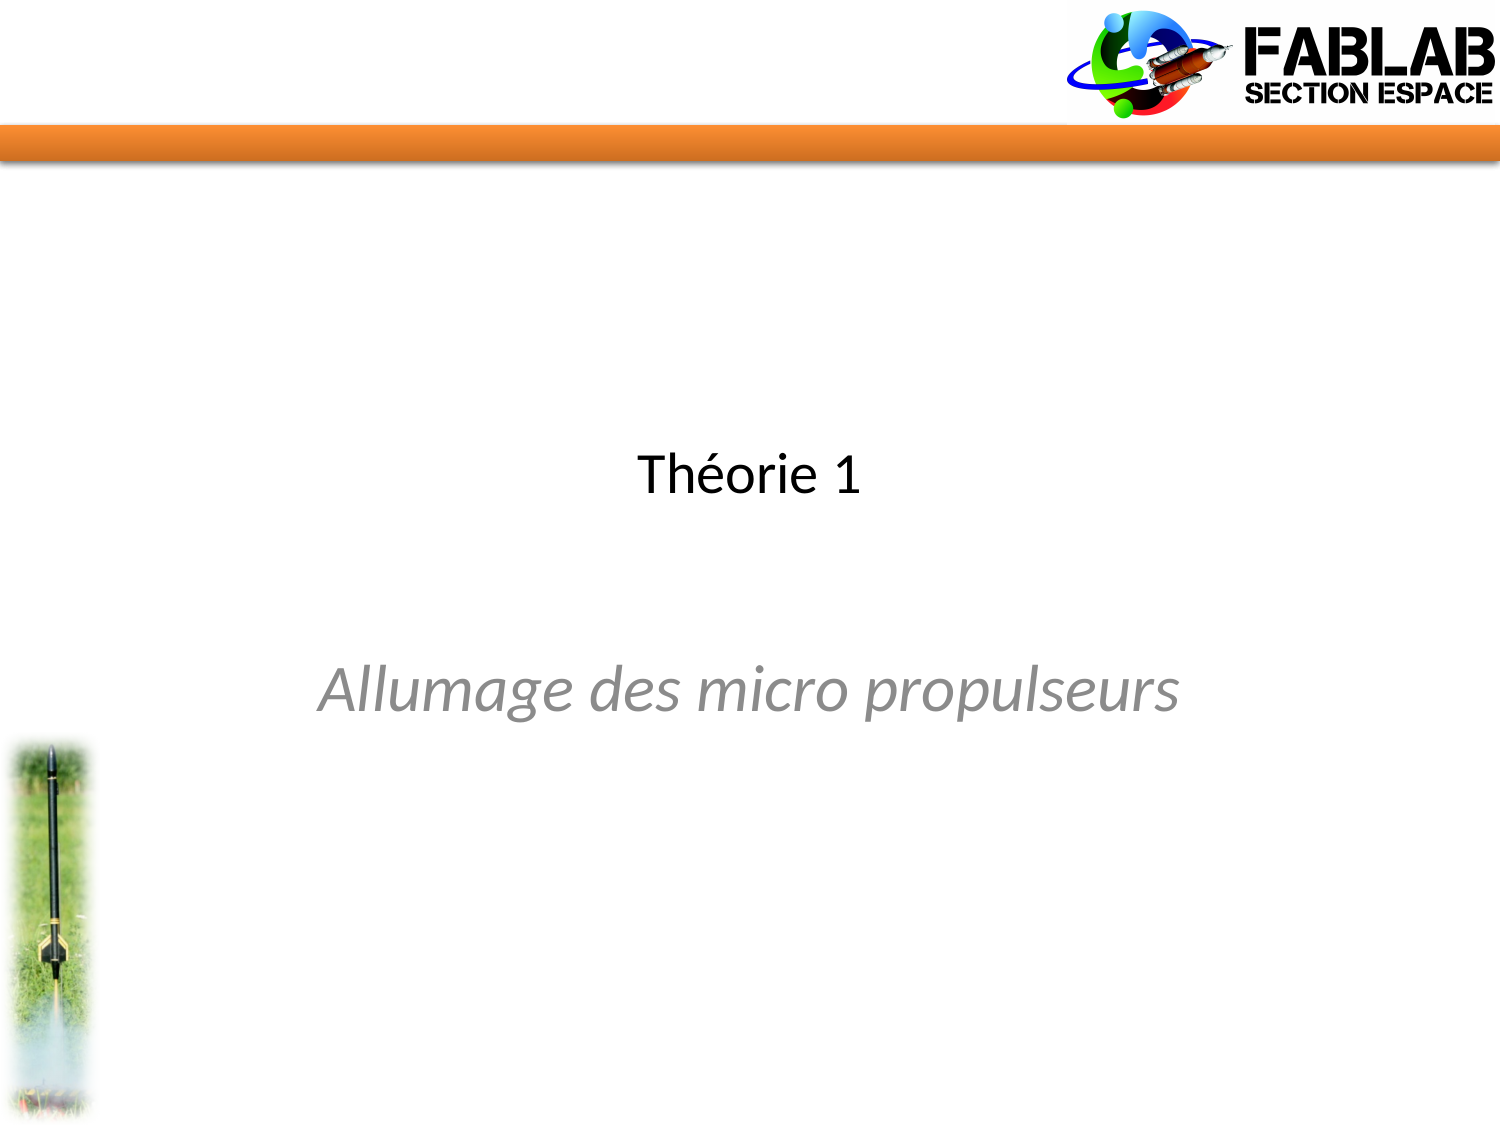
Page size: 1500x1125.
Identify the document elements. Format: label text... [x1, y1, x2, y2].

picture [1067, 0, 1495, 125]
picture [29, 760, 72, 1097]
title Théorie 1 [112, 349, 1388, 591]
subtitle Allumage des micro propulseurs [225, 637, 1275, 925]
